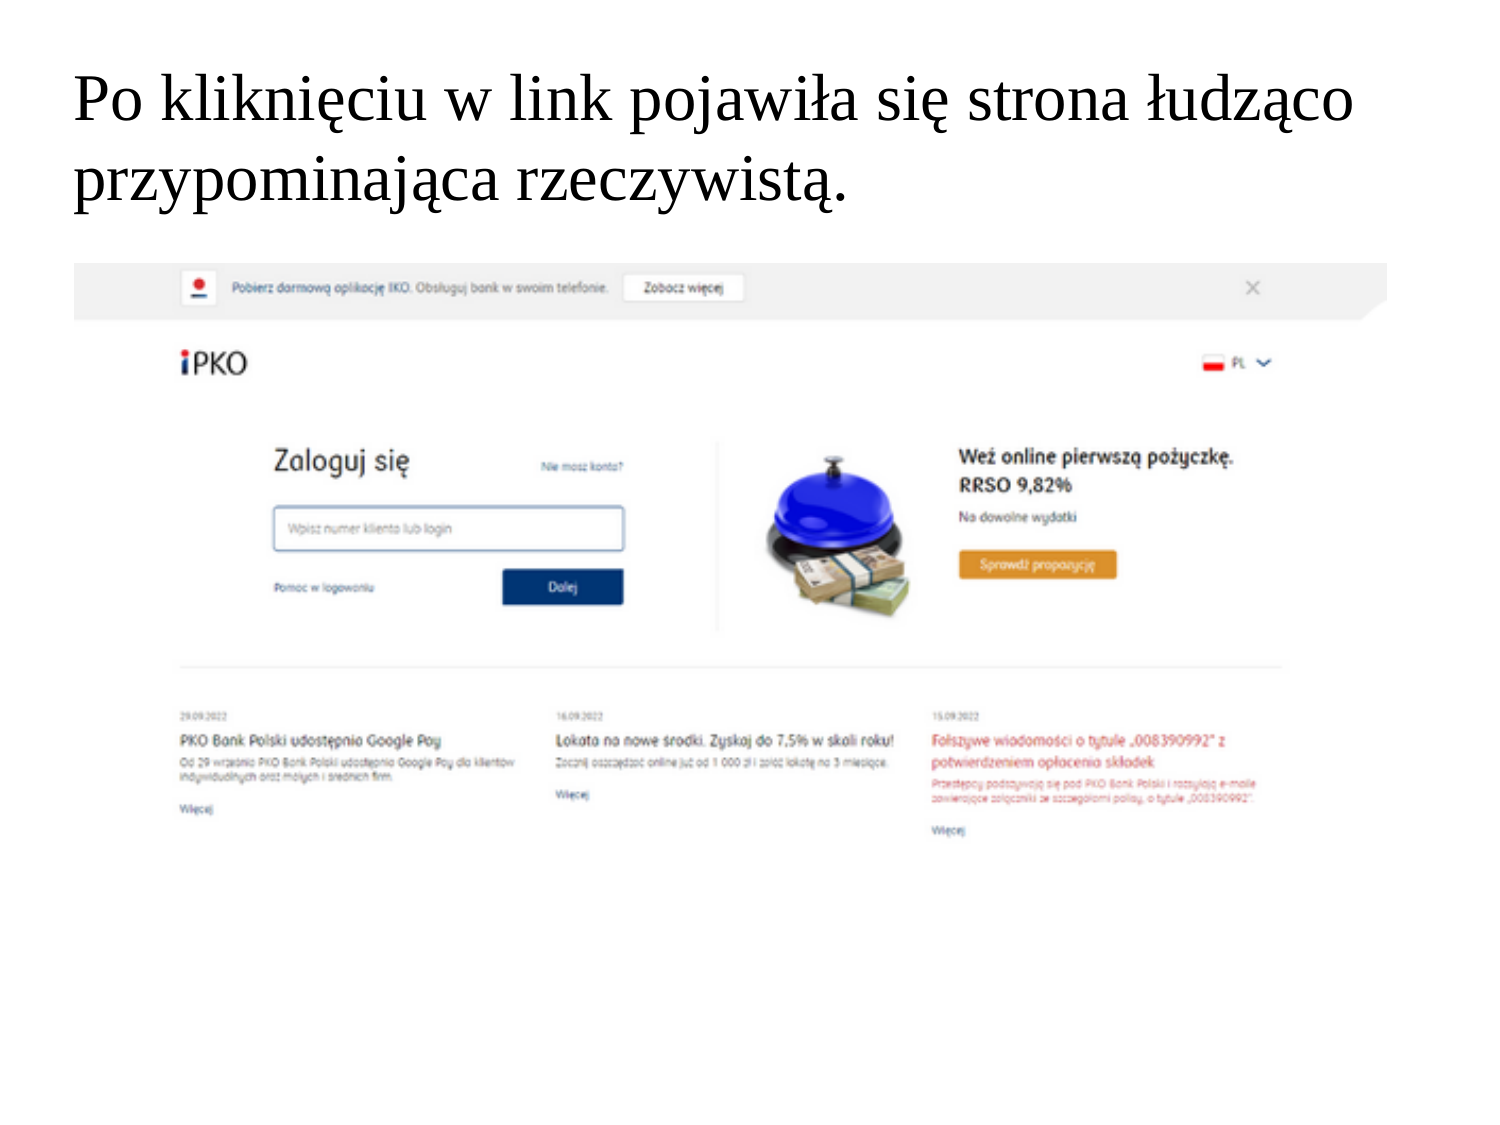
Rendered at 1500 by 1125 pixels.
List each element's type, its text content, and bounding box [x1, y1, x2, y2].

title Po kliknięciu w link pojawiła się strona łudząco przypominająca rzeczywistą. [58, 46, 1442, 319]
picture [74, 263, 1387, 1094]
